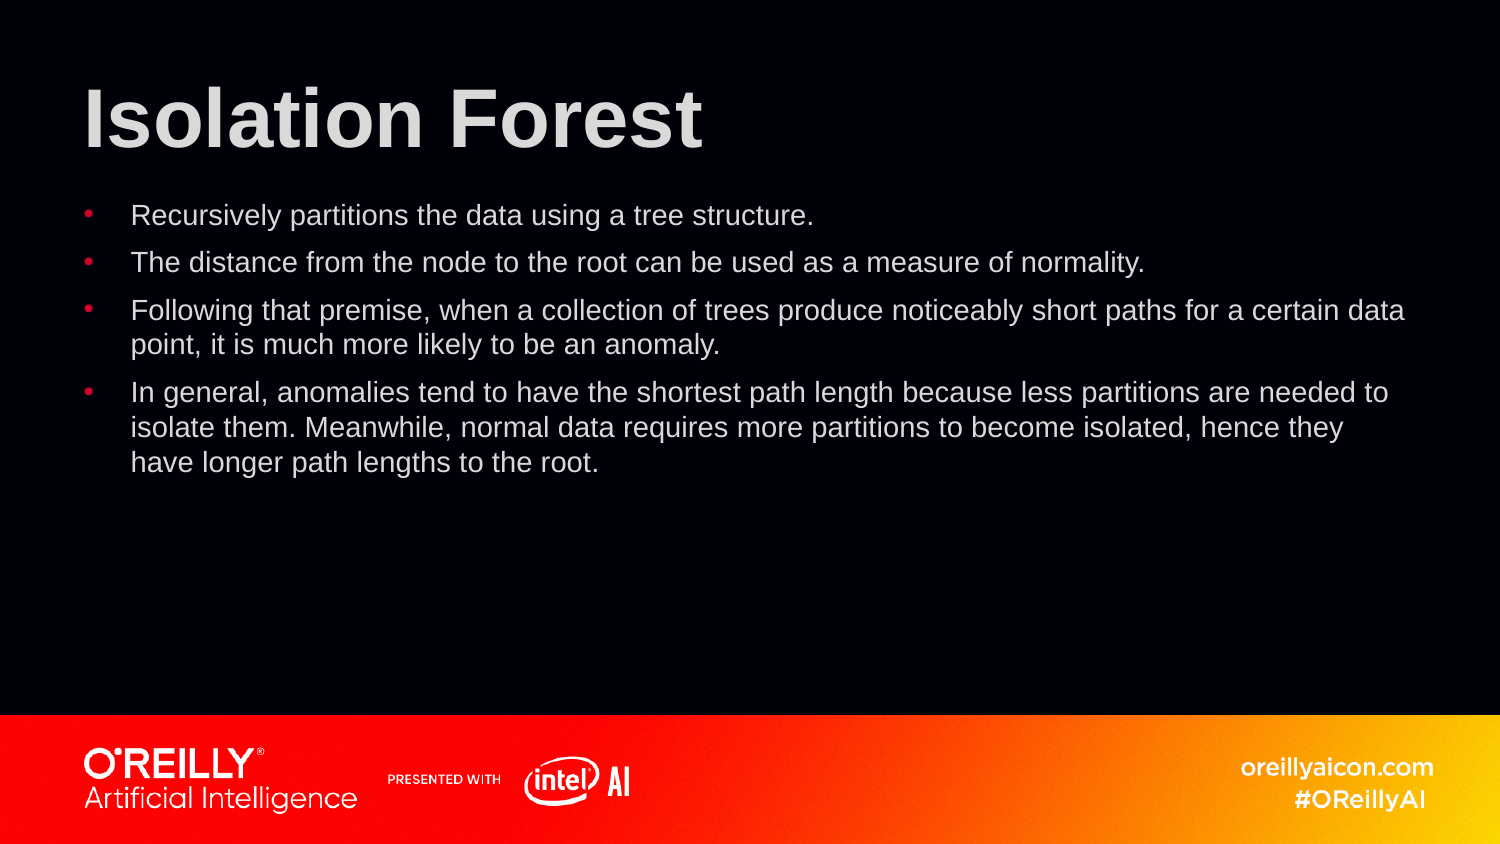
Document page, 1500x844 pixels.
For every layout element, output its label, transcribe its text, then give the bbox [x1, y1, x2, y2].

list Recursively partitions the data using a tree structure. The distance from the node to the root can be used as a measure of normality. Following that premise, when a collection of trees produce noticeably short paths for a certain data point, it is much more likely to be an anomaly. In general, anomalies tend to have the shortest path length because less partitions are needed to isolate them. Meanwhile, normal data requires more partitions to become isolated, hence they have longer path lengths to the root. [83, 188, 1429, 686]
title Isolation Forest [83, 68, 1429, 174]
picture [0, 0, 1500, 844]
